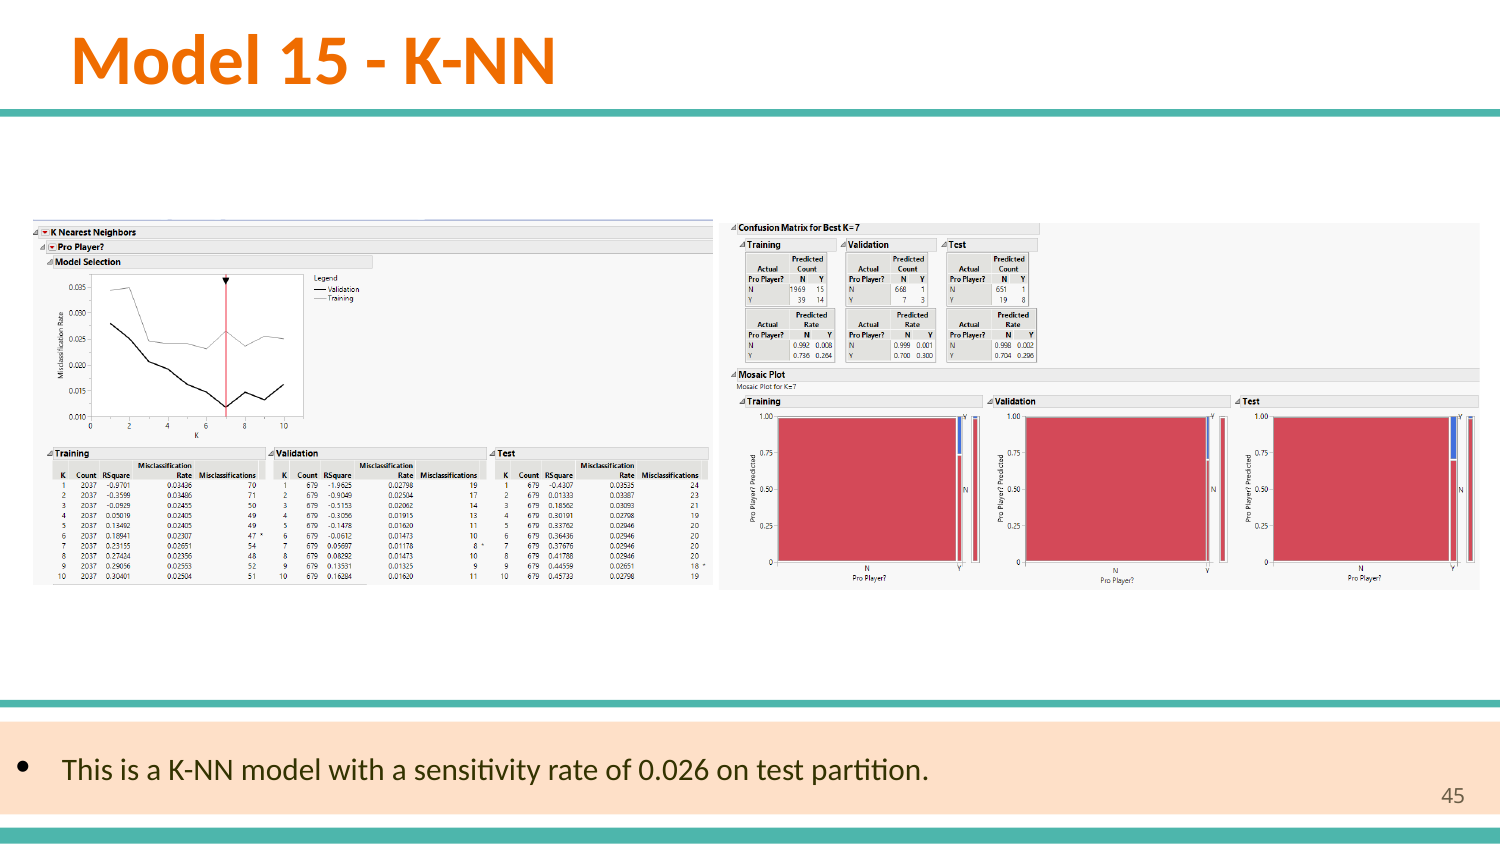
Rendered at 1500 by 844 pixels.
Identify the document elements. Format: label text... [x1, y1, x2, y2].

text_box [0, 699, 1500, 708]
text_box This is a K-NN model with a sensitivity rate of 0.026 on test partition. [0, 721, 1500, 815]
picture [718, 223, 1481, 590]
slide_number 45 [1389, 764, 1480, 830]
picture [33, 219, 713, 586]
title Model 15 - K-NN [55, 0, 1500, 109]
text_box [0, 109, 1500, 117]
